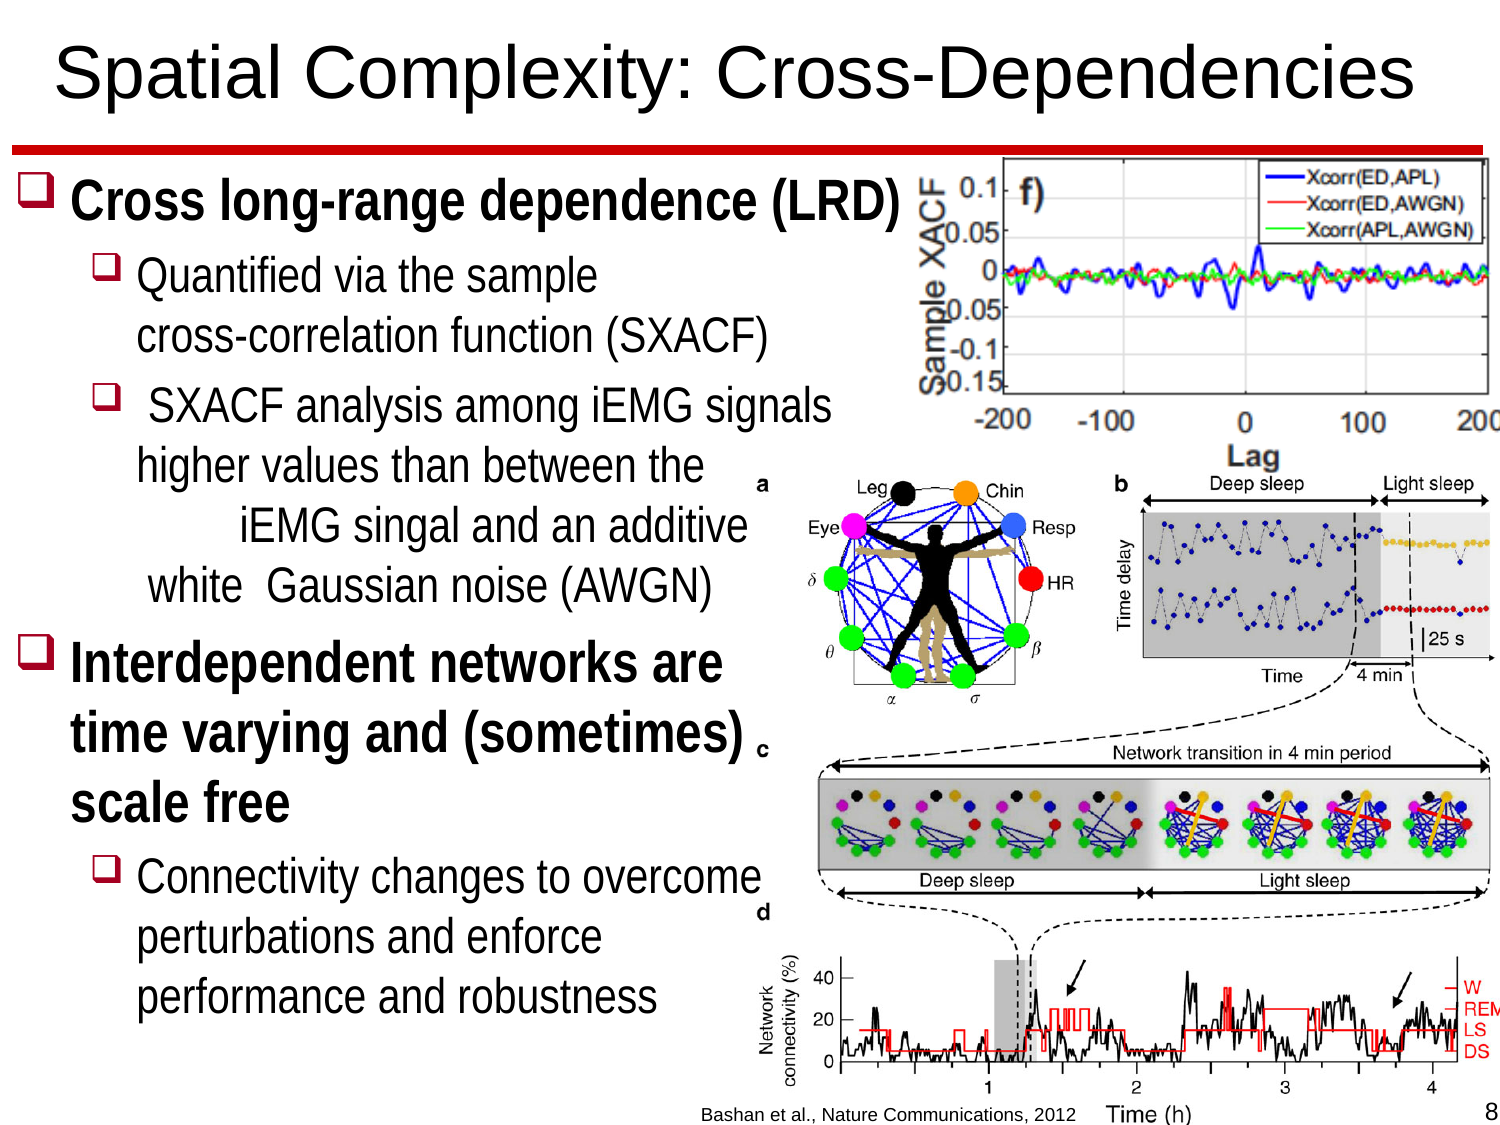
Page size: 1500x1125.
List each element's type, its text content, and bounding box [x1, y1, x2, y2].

title Spatial Complexity: Cross-Dependencies [0, 12, 1500, 126]
list Cross long-range dependence (LRD) Quantified via the sample cross-correlation function (SXACF) SXACF analysis among iEMG signals shows higher values than between the iEMG singal and an additive white Gaussian noise (AWGN) Interdependent networks are time varying and (sometimes) scale free Connectivity changes to overcome perturbations and enforce performance and robustness [0, 154, 1462, 1019]
picture [755, 157, 1500, 1125]
text_box Bashan et al., Nature Communications, 2012 [686, 1094, 750, 1125]
